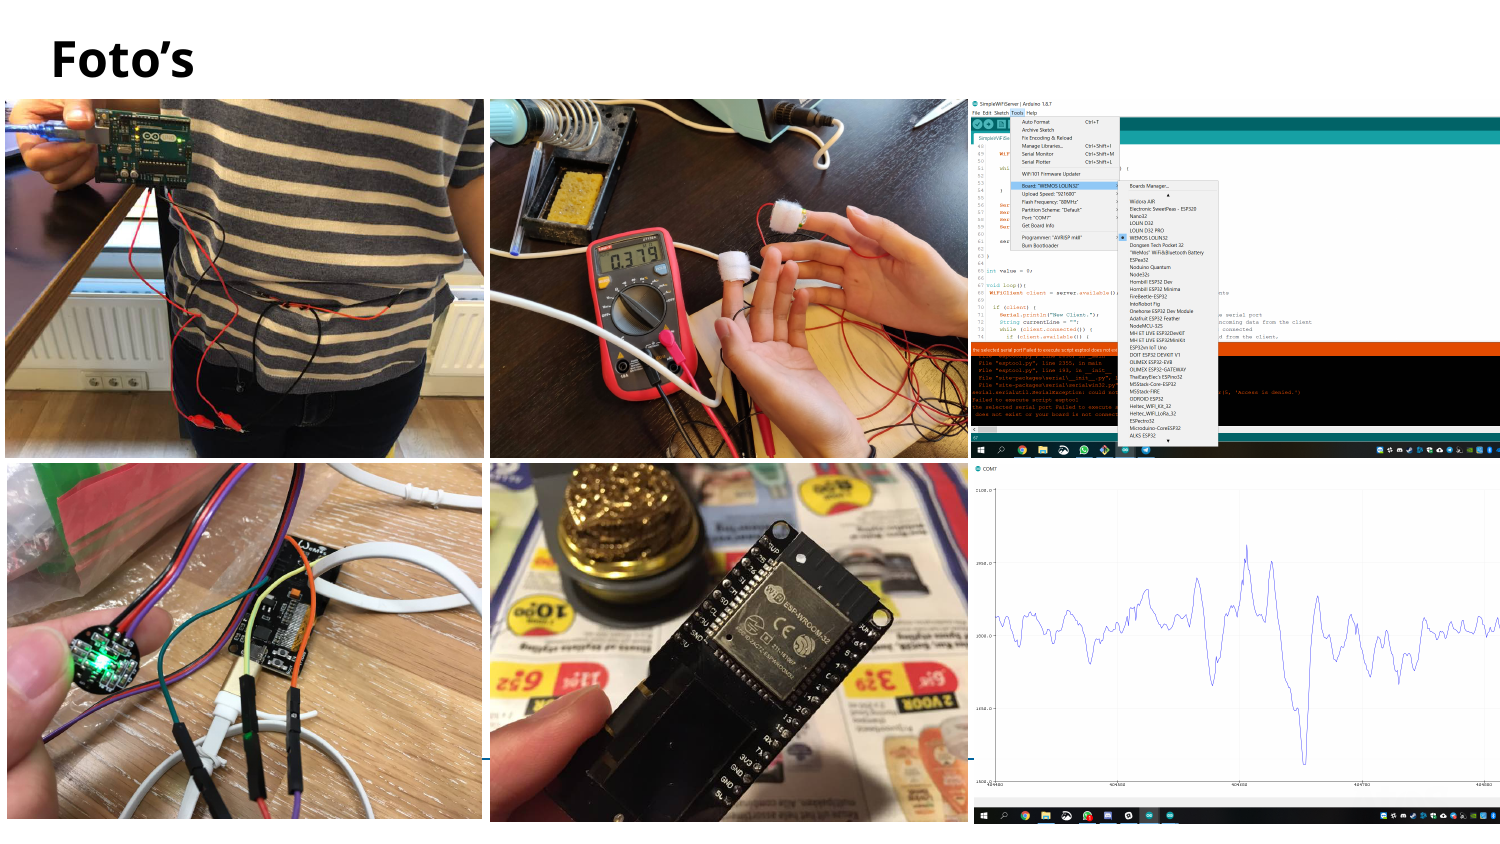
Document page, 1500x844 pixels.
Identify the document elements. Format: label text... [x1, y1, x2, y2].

picture [5, 99, 484, 458]
picture [971, 98, 1500, 458]
picture [489, 463, 969, 822]
picture [489, 99, 968, 458]
title Foto’s [35, 20, 1471, 99]
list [974, 465, 1500, 824]
picture [7, 463, 483, 819]
